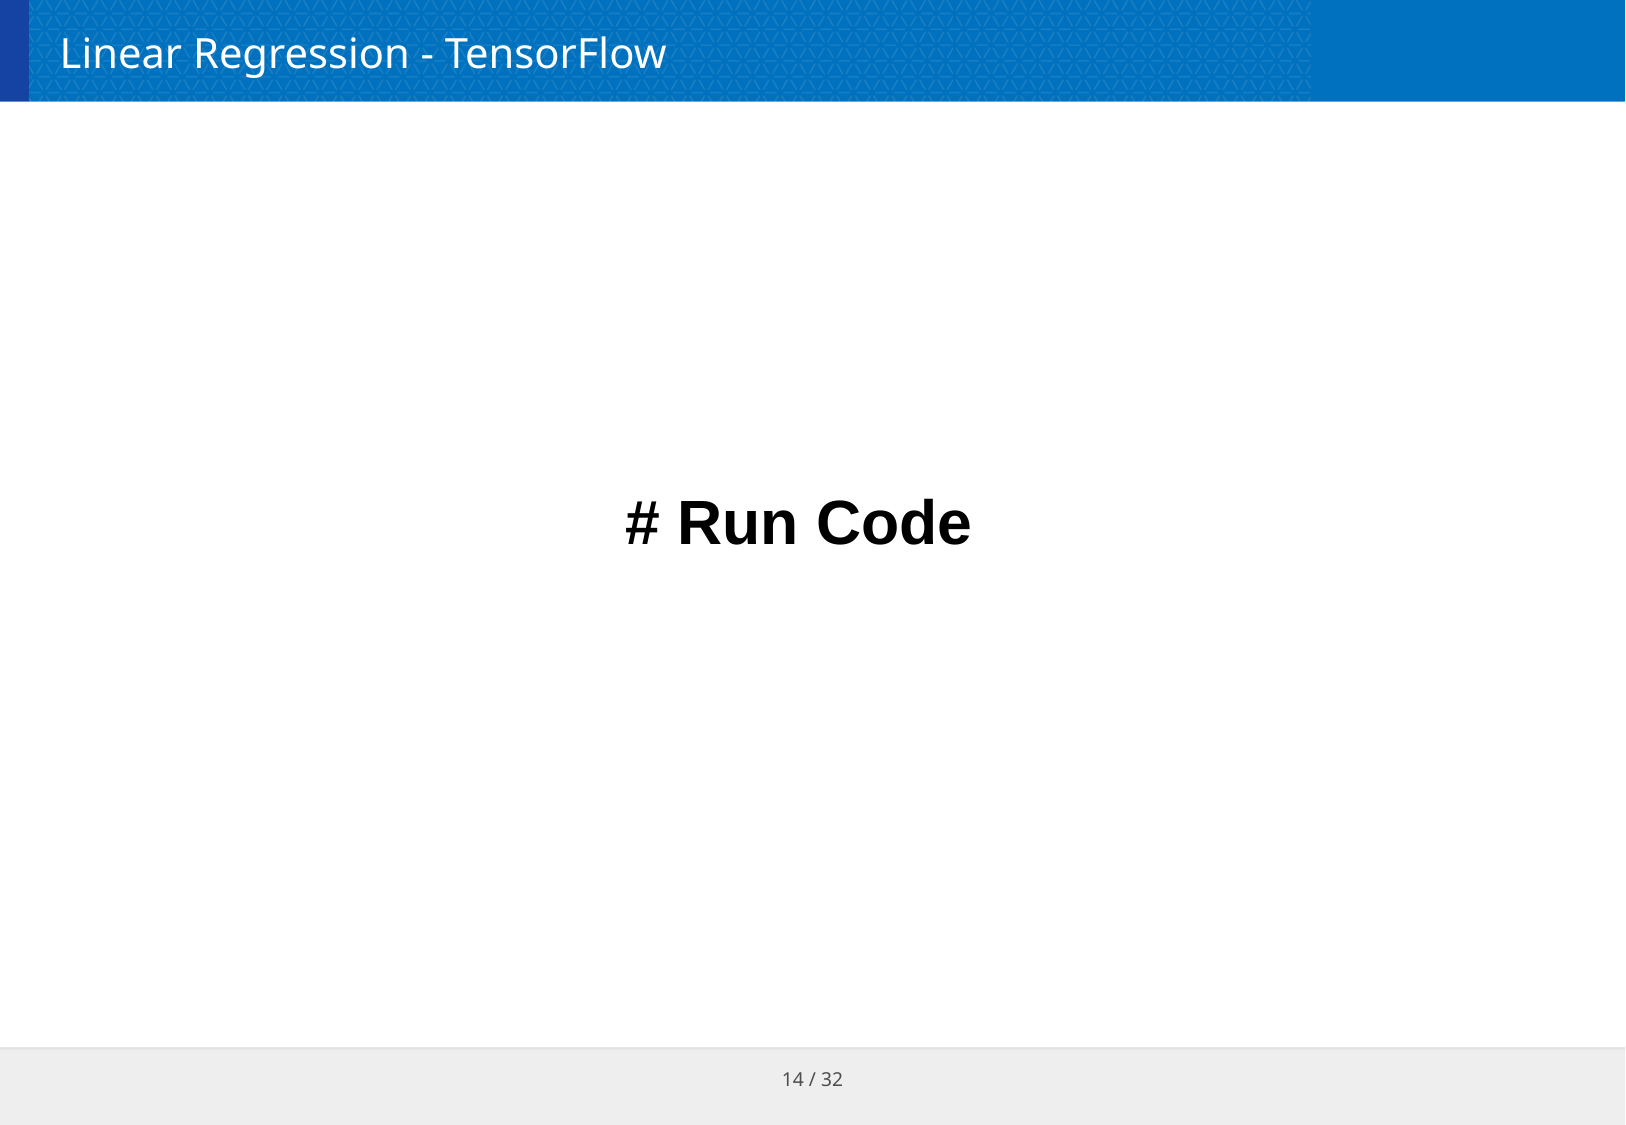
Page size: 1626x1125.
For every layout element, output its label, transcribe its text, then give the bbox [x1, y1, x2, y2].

picture [0, 0, 1626, 1125]
title Linear Regression - TensorFlow [44, 19, 943, 81]
text_box # Run Code [623, 479, 975, 557]
